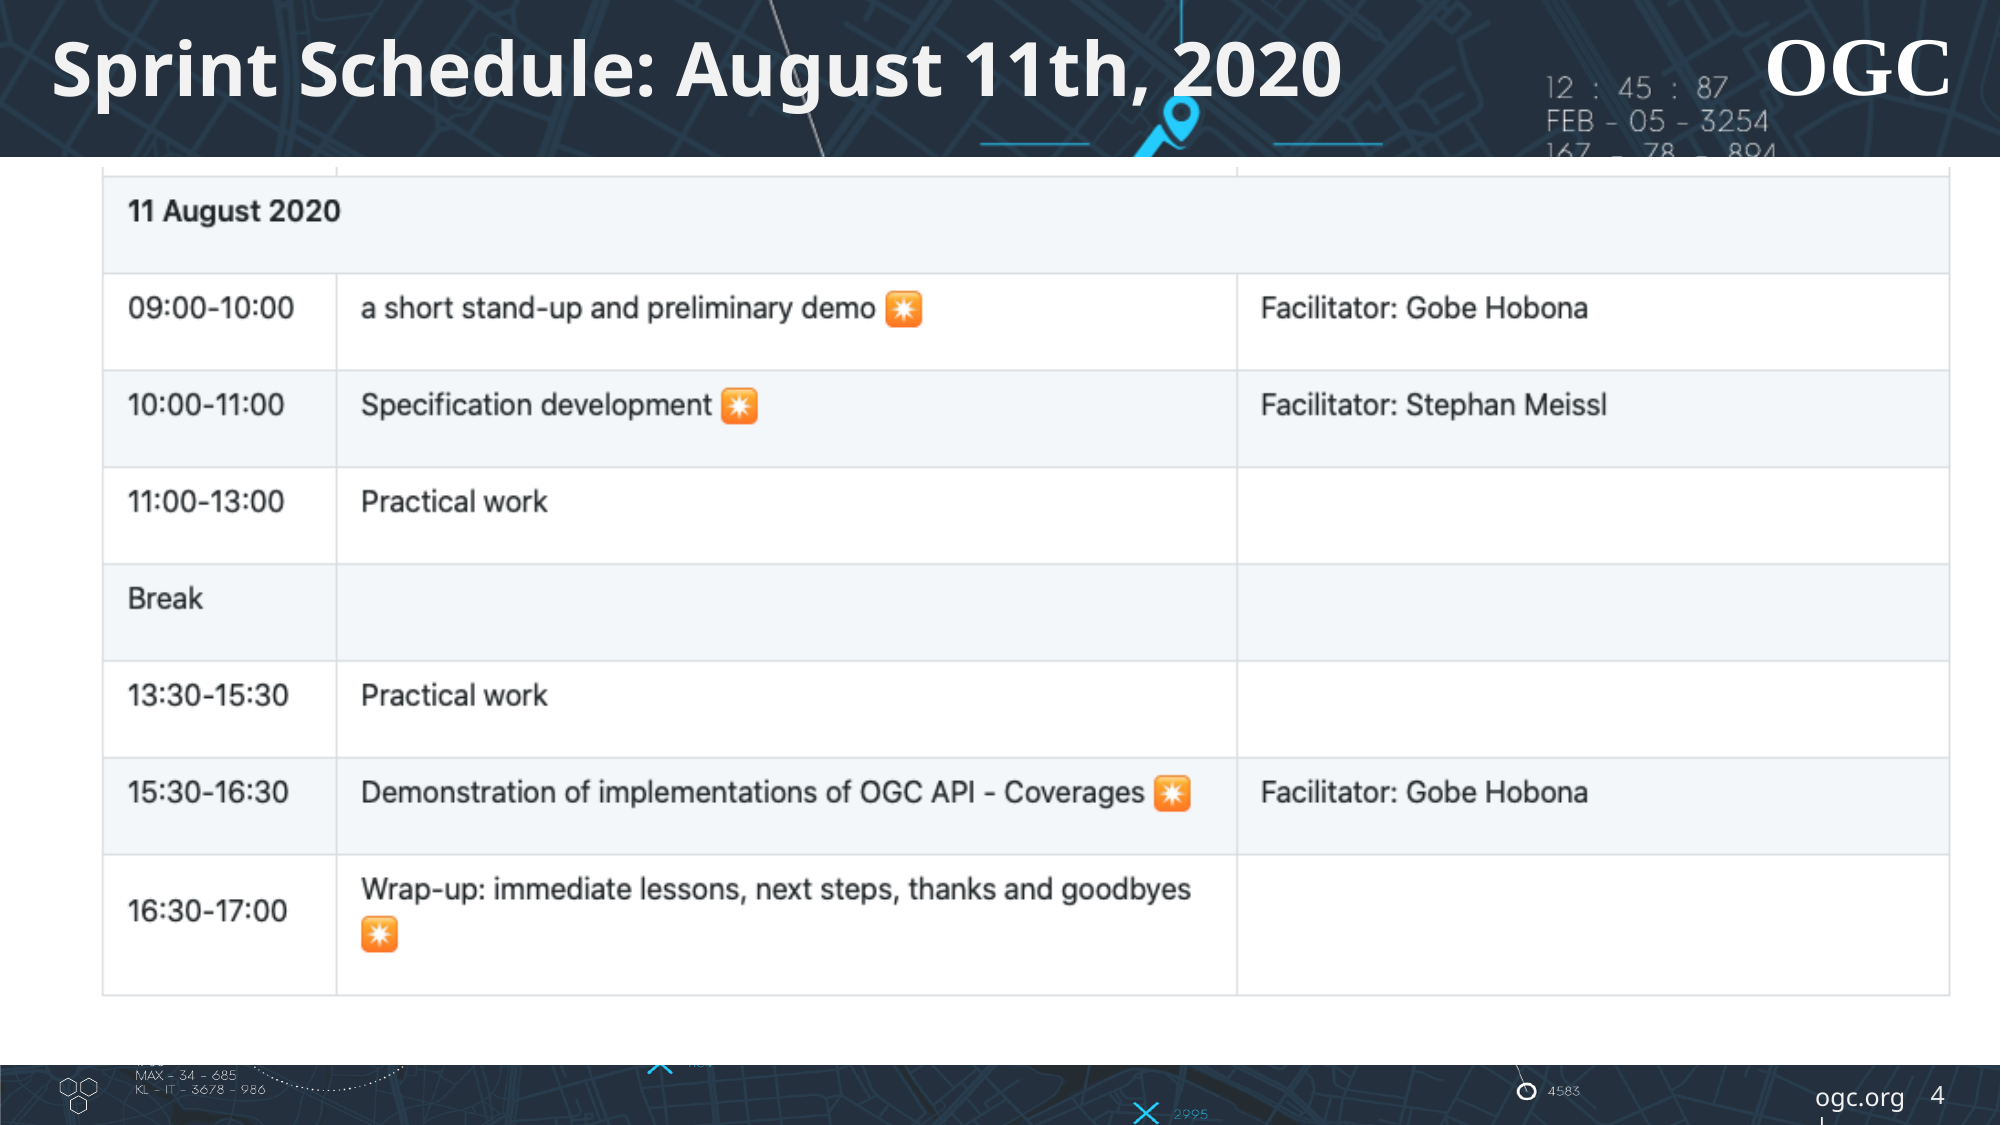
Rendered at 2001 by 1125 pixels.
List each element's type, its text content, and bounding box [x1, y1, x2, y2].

title Sprint Schedule: August 11th, 2020 [36, 9, 1762, 135]
picture [95, 166, 1960, 1004]
picture [51, 1069, 106, 1123]
slide_number 4 [1509, 1066, 1960, 1125]
